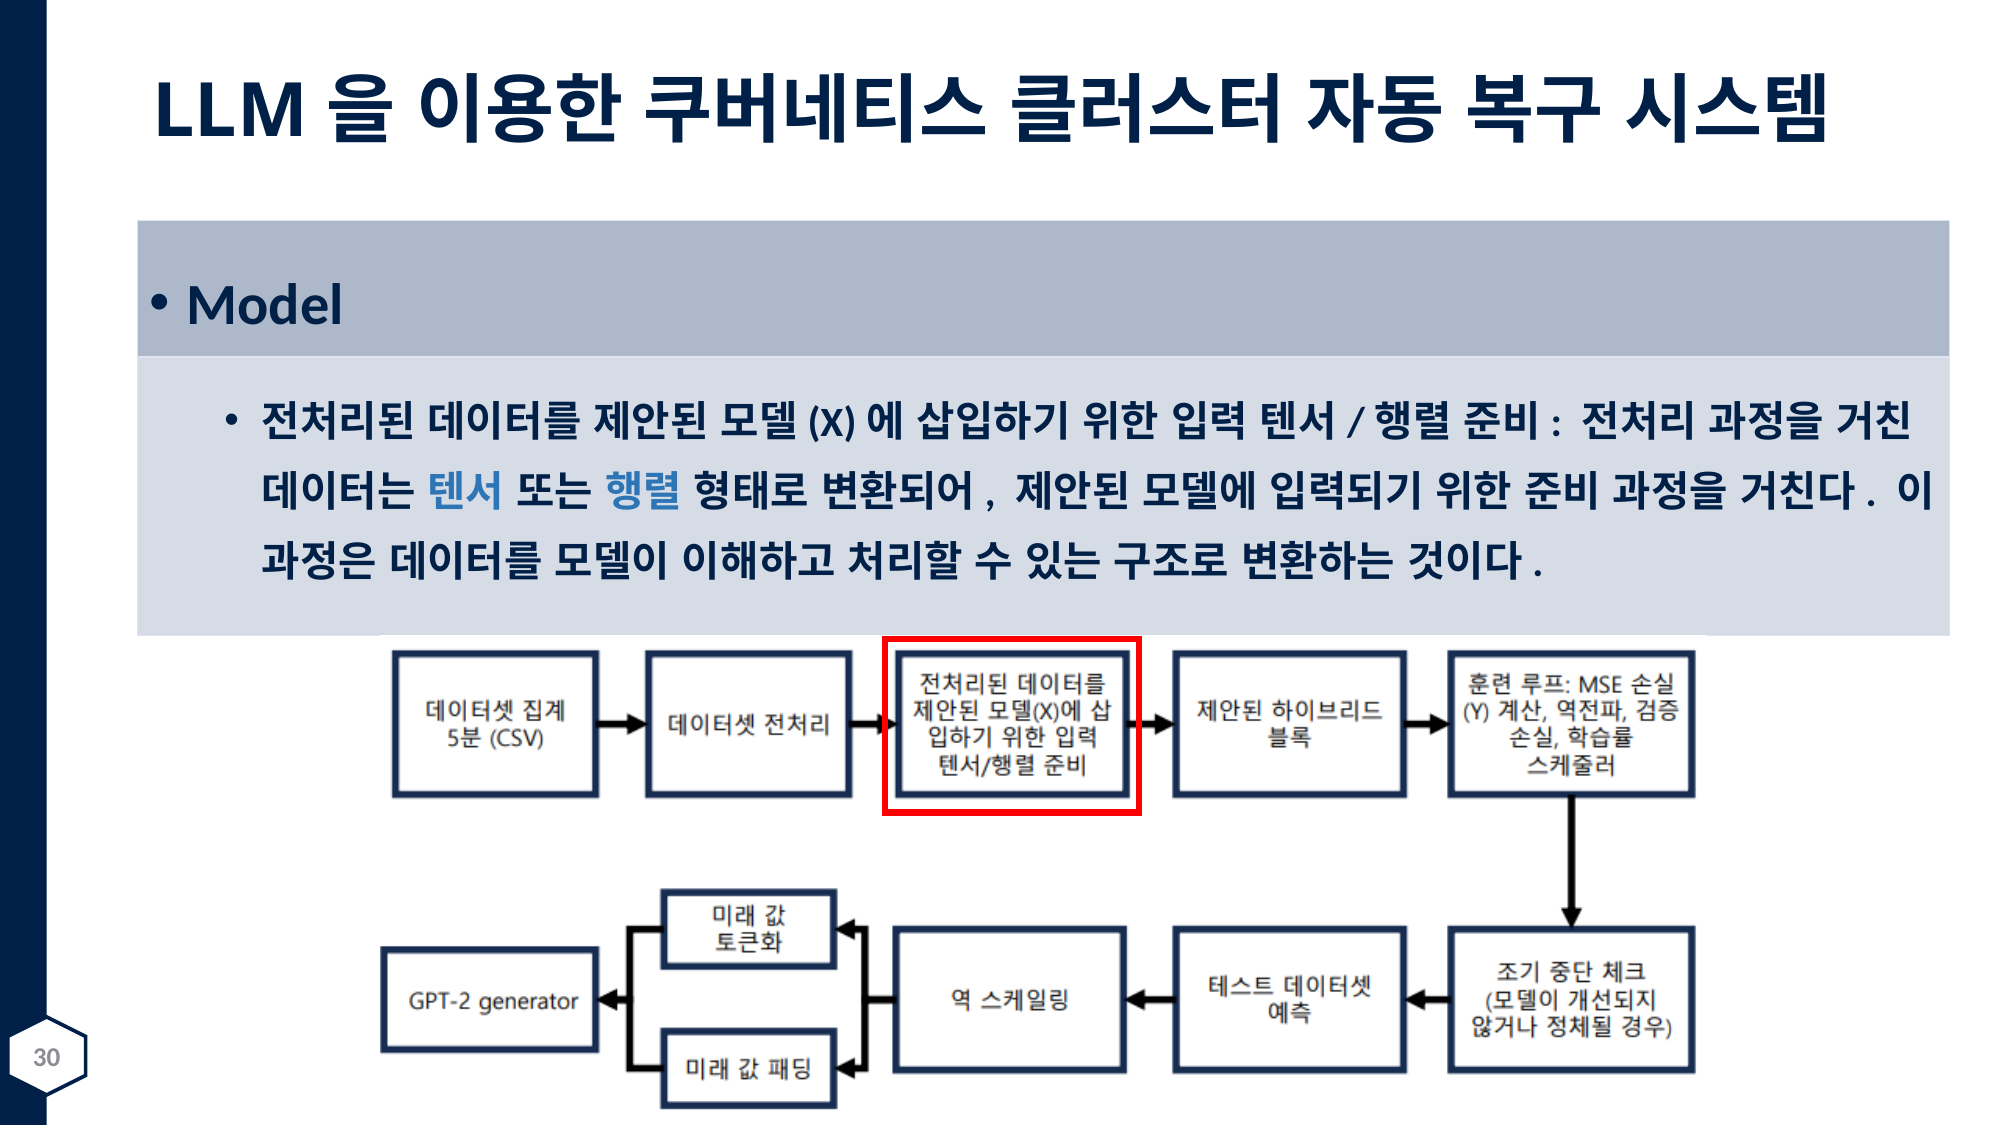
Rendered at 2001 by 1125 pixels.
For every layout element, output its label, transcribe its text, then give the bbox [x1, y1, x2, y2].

slide_number 30 [15, 1024, 78, 1088]
text_box Model [137, 220, 1950, 357]
title LLM을 이용한 쿠버네티스 클러스터 자동 복구 시스템 [137, 3, 1863, 220]
picture [380, 635, 1708, 1125]
list 전처리된 데이터를 제안된 모델(X)에 삽입하기 위한 입력 텐서/행렬 준비: 전처리 과정을 거친 데이터는 텐서 또는 행렬 형태로 변환되어, 제안된 모델에 입력되기 위한 준비 과정을 거친다. 이 과정은 데이터를 모델이 이해하고 처리할 수 있는 구조로 변환하는 것이다. [137, 357, 1950, 636]
